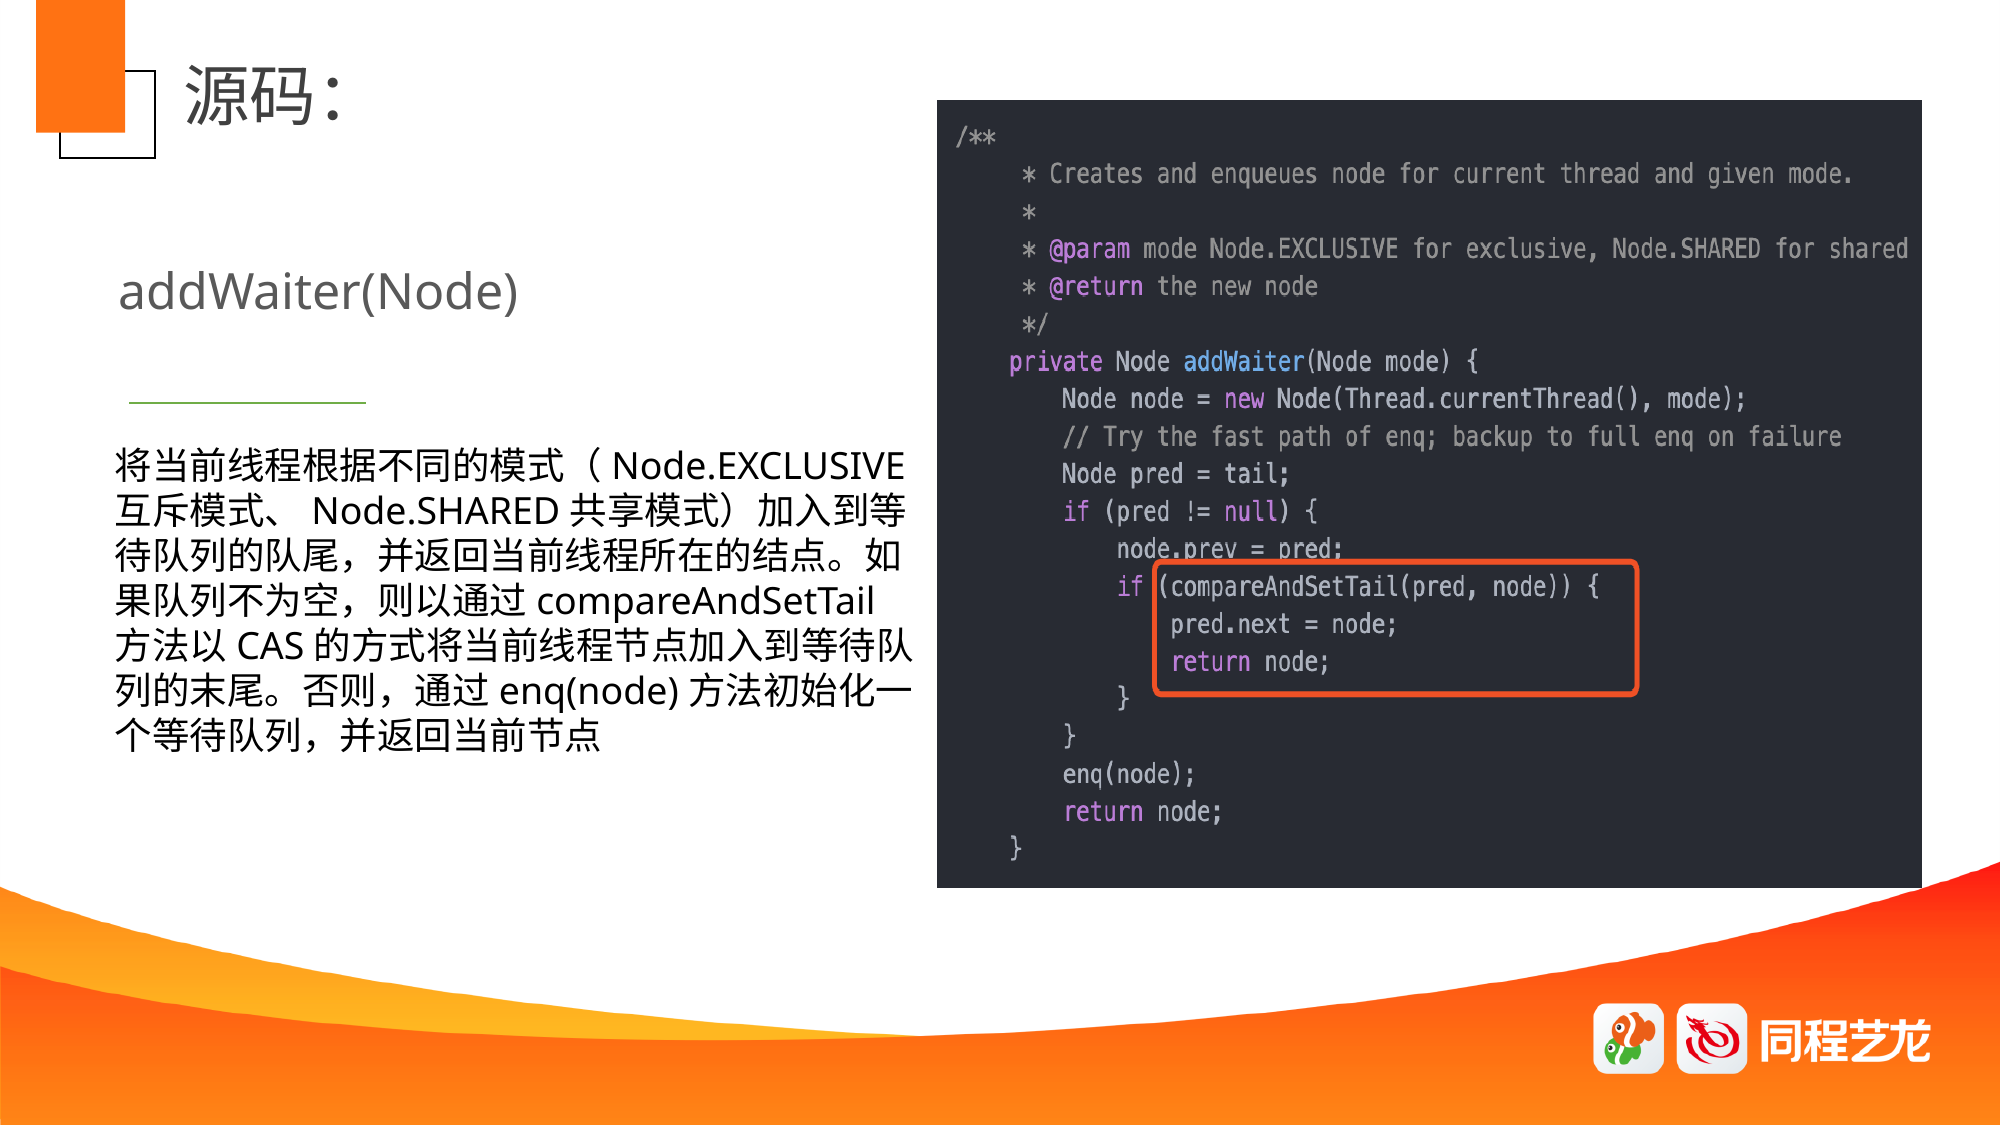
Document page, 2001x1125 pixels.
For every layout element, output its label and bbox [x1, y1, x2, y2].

picture [0, 0, 2000, 1125]
text_box [100, 251, 931, 915]
text_box [35, 0, 385, 159]
